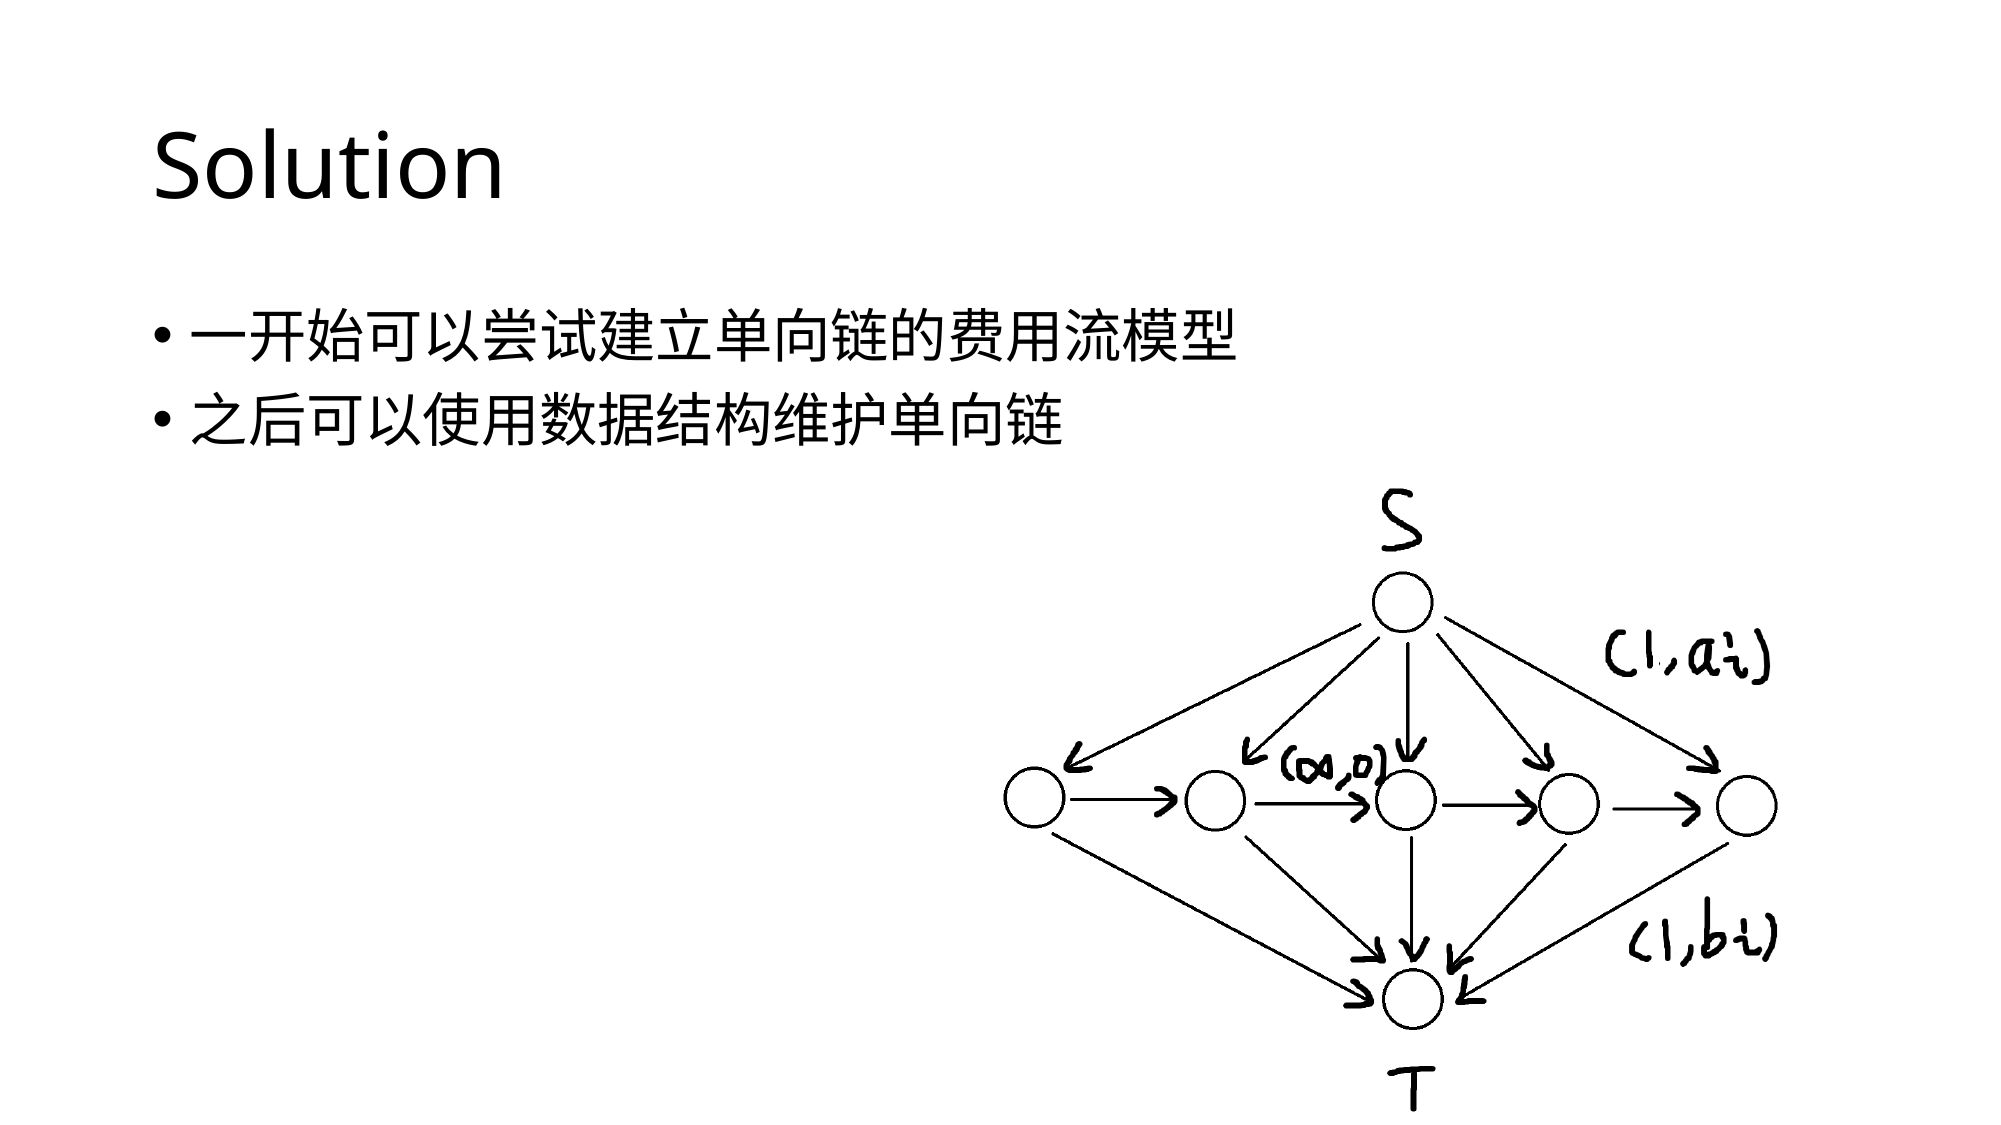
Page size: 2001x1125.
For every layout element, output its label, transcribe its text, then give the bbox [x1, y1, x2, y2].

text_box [988, 478, 1790, 1125]
title Solution [137, 59, 1863, 278]
list 一开始可以尝试建立单向链的费用流模型 之后可以使用数据结构维护单向链 [137, 299, 1863, 1014]
